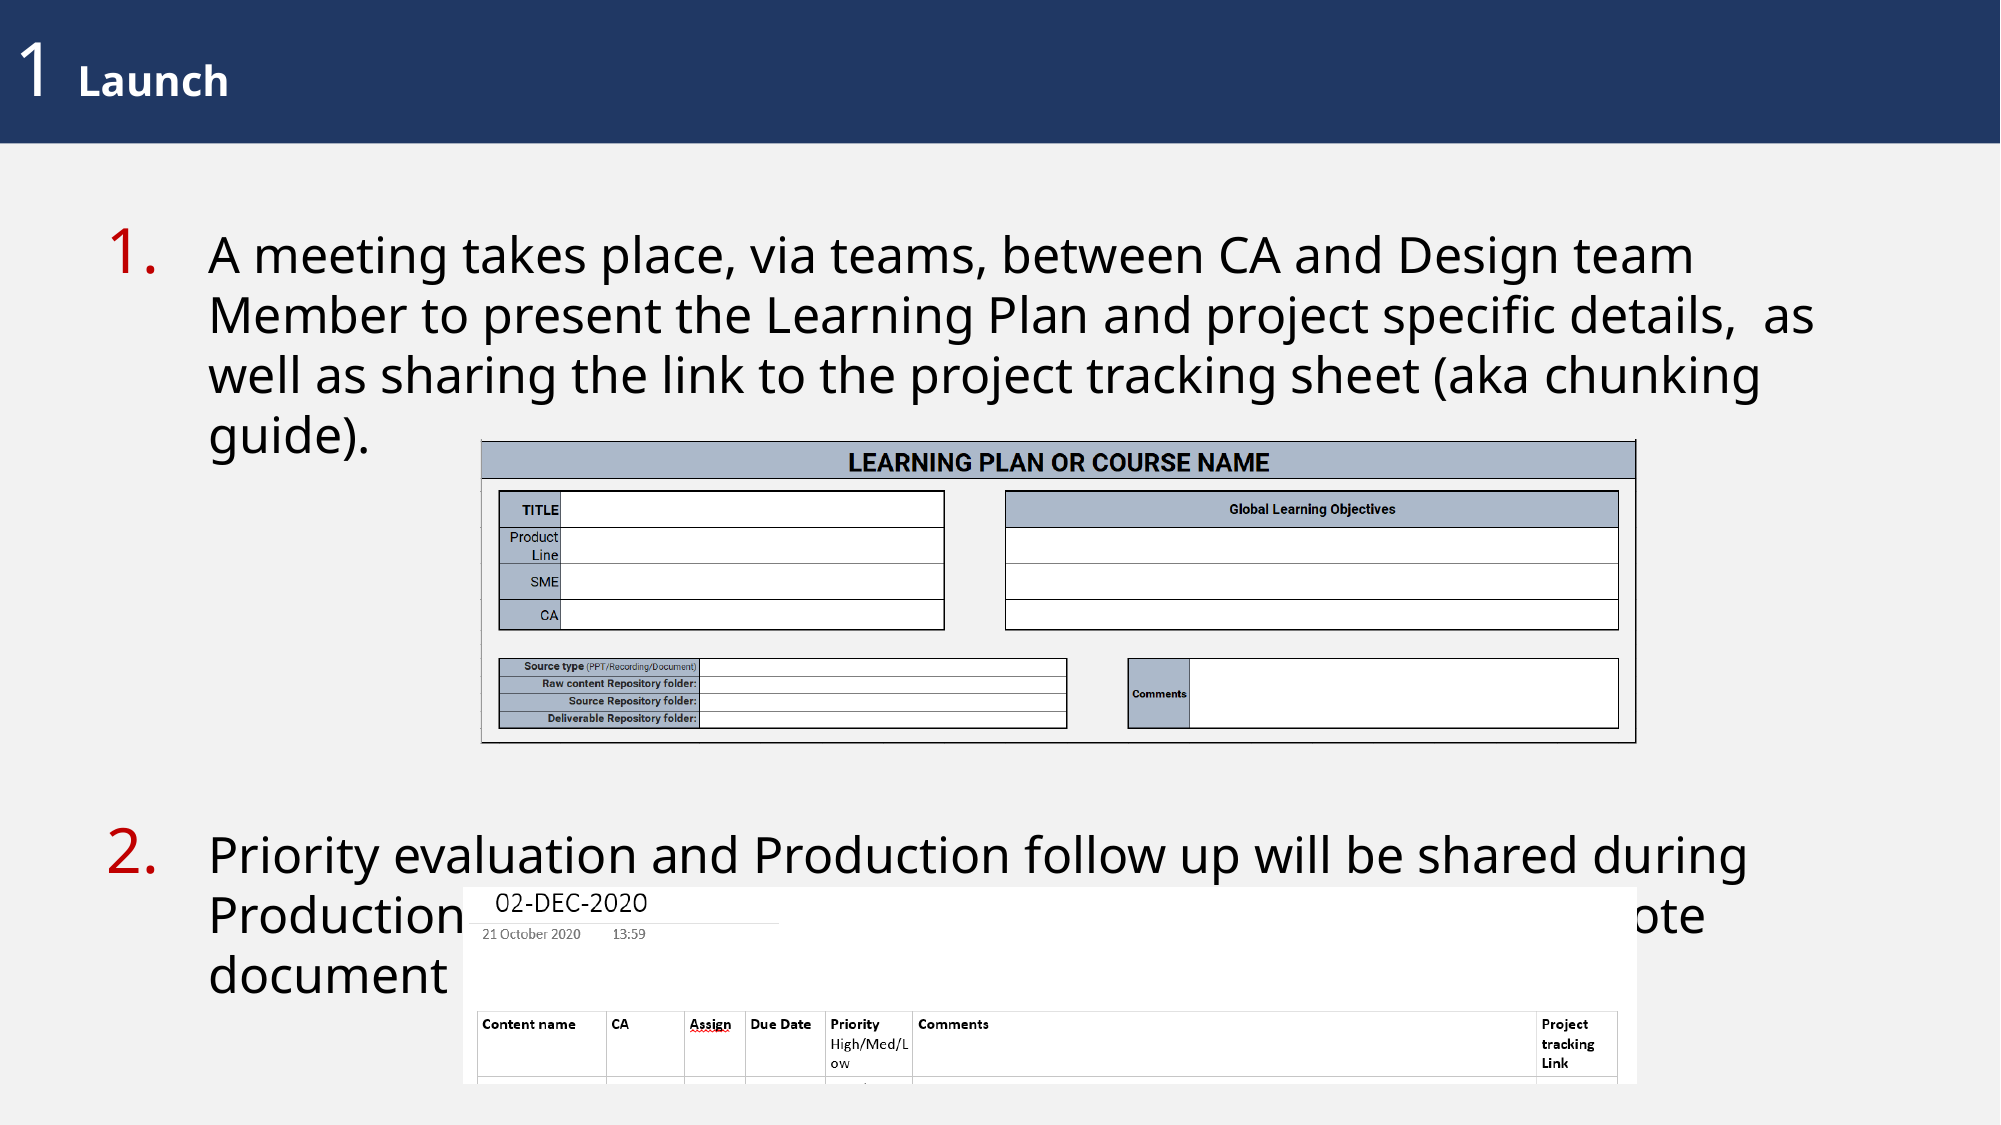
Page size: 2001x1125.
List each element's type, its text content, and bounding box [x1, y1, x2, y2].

picture [480, 439, 1637, 744]
picture [463, 887, 1637, 1084]
text_box A meeting takes place, via teams, between CA and Design team Member to present the Learning Plan and project specific details, as well as sharing the link to the project tracking sheet (aka chunking guide). Priority evaluation and Production follow up will be shared during Production meeting once a week, details stored In the One note document [91, 216, 1909, 1072]
text_box 1 Launch [0, 0, 2000, 144]
